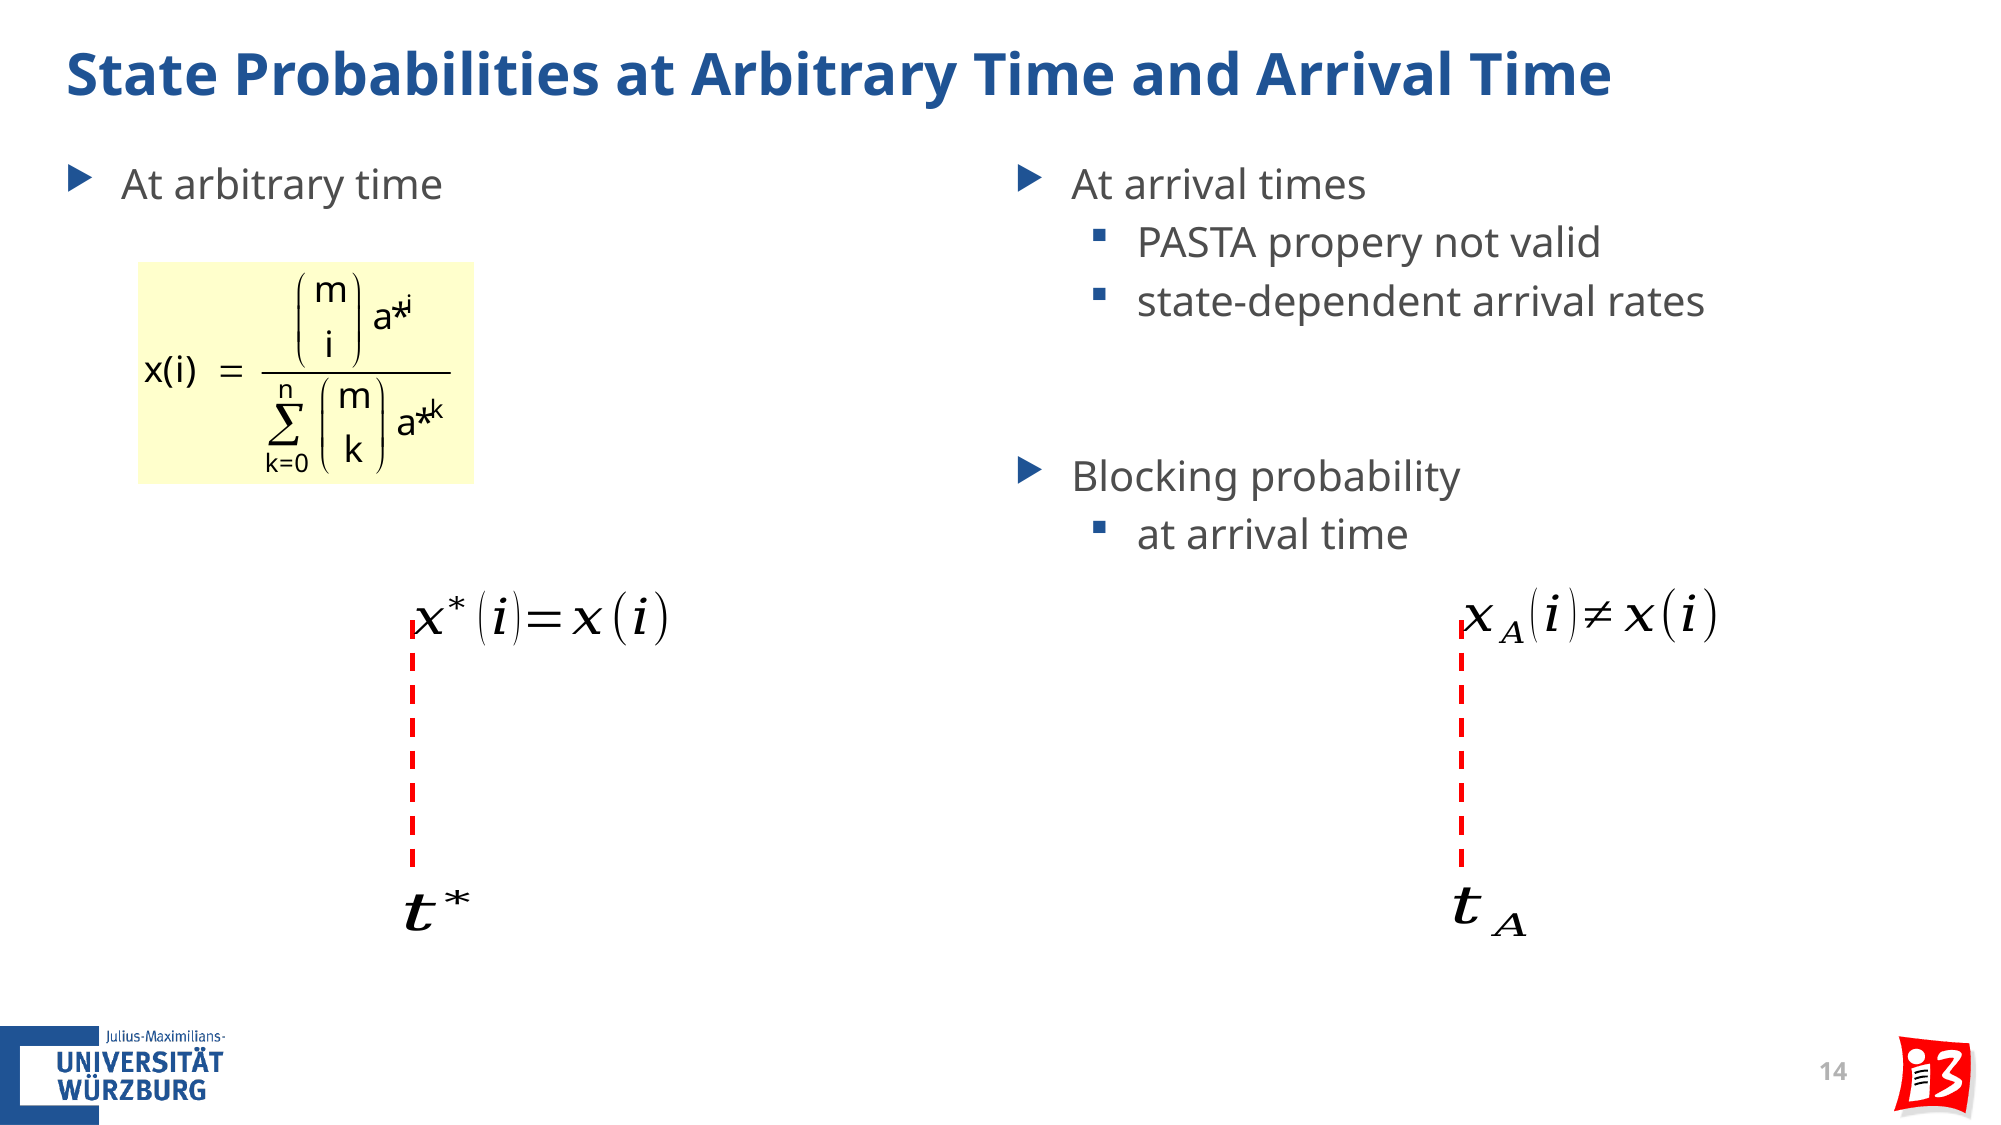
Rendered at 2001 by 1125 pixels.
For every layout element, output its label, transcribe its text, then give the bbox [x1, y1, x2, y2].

picture [0, 1026, 225, 1125]
title State Probabilities at Arbitrary Time and Arrival Time [51, 18, 1800, 126]
text_box At arrival times PASTA propery not valid state-dependent arrival rates Blocking probability at arrival time [999, 149, 1938, 988]
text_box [137, 262, 474, 484]
list At arbitrary time [50, 149, 988, 988]
slide_number 14 [1412, 1042, 1863, 1103]
